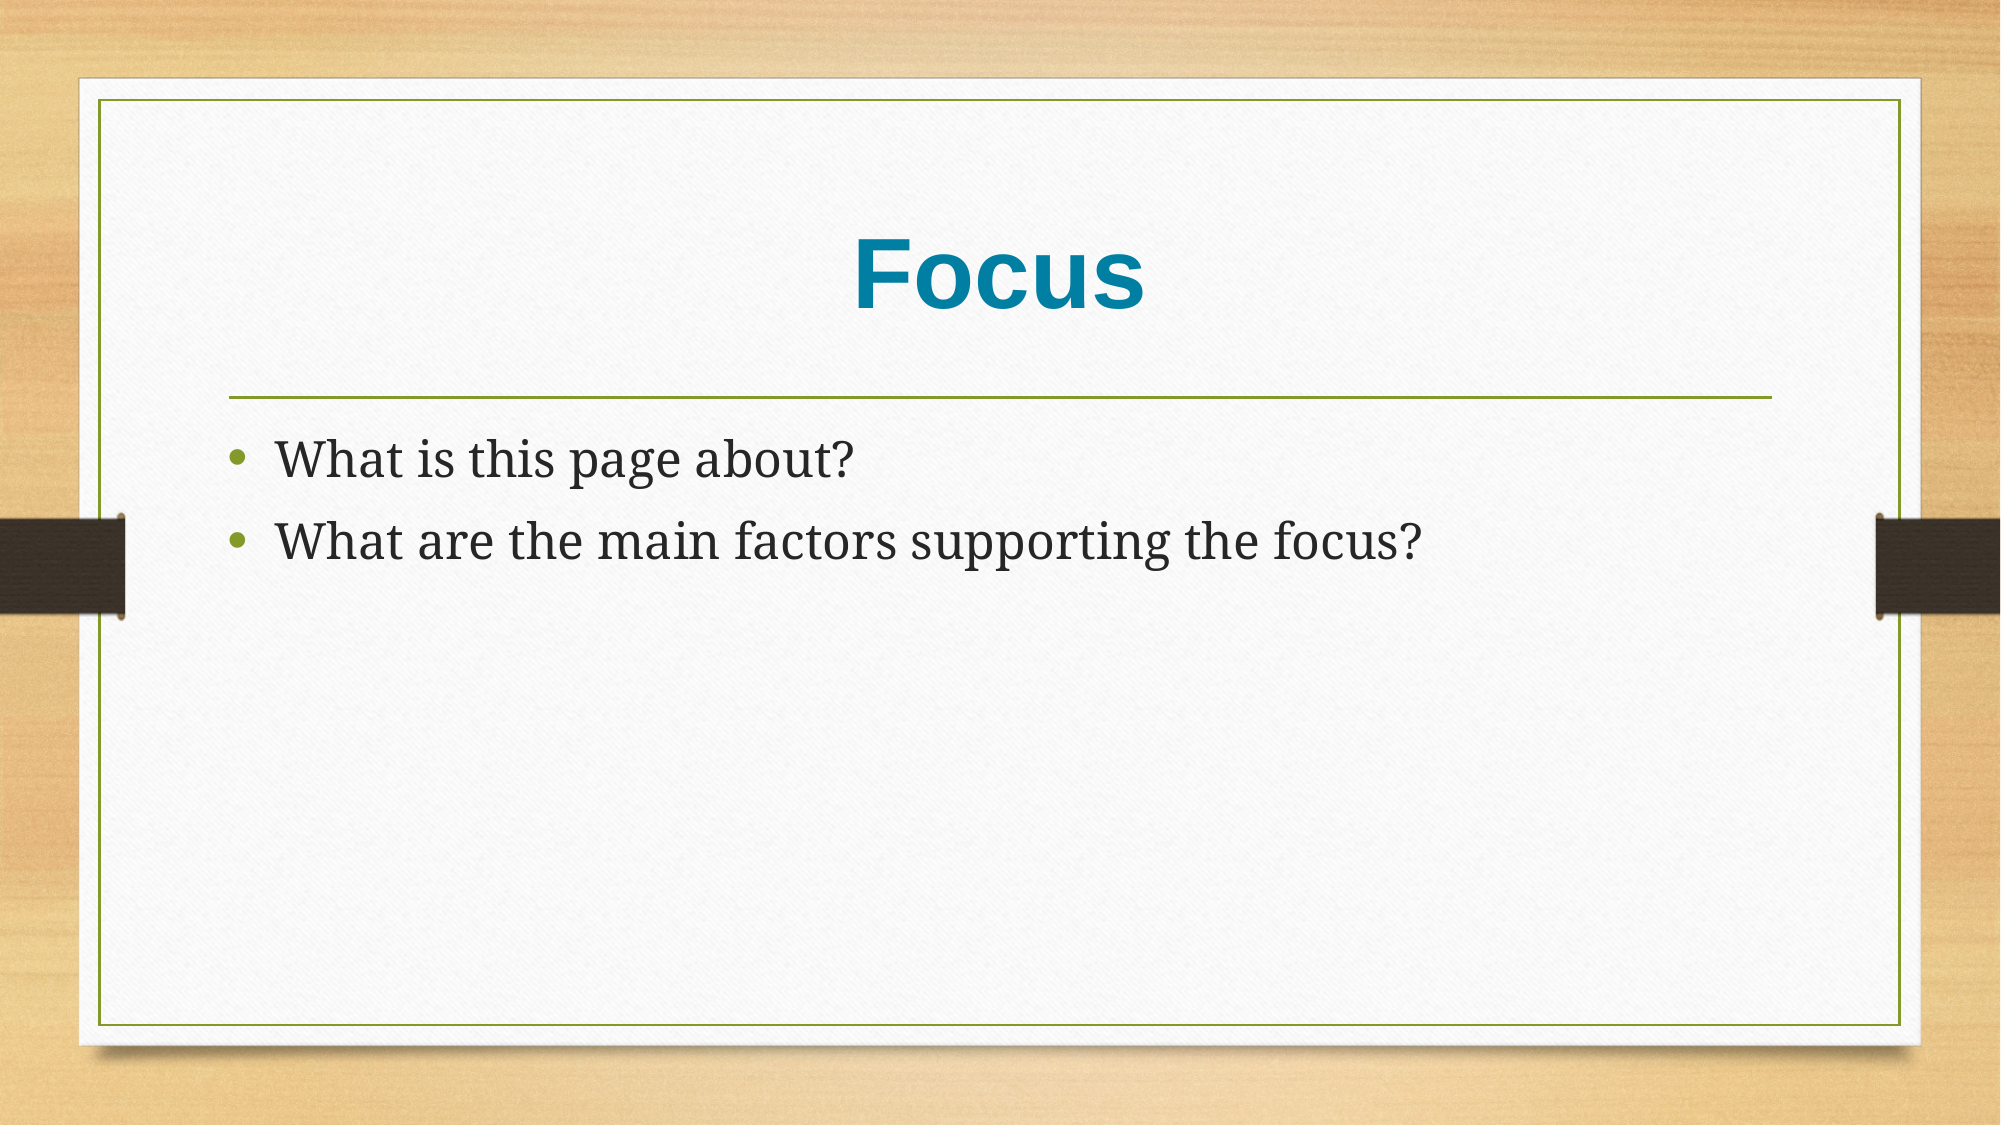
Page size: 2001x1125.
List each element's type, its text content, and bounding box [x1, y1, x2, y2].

picture [0, 0, 2001, 1125]
list What is this page about? What are the main factors supporting the focus? [212, 419, 1788, 964]
title Focus [212, 161, 1788, 375]
